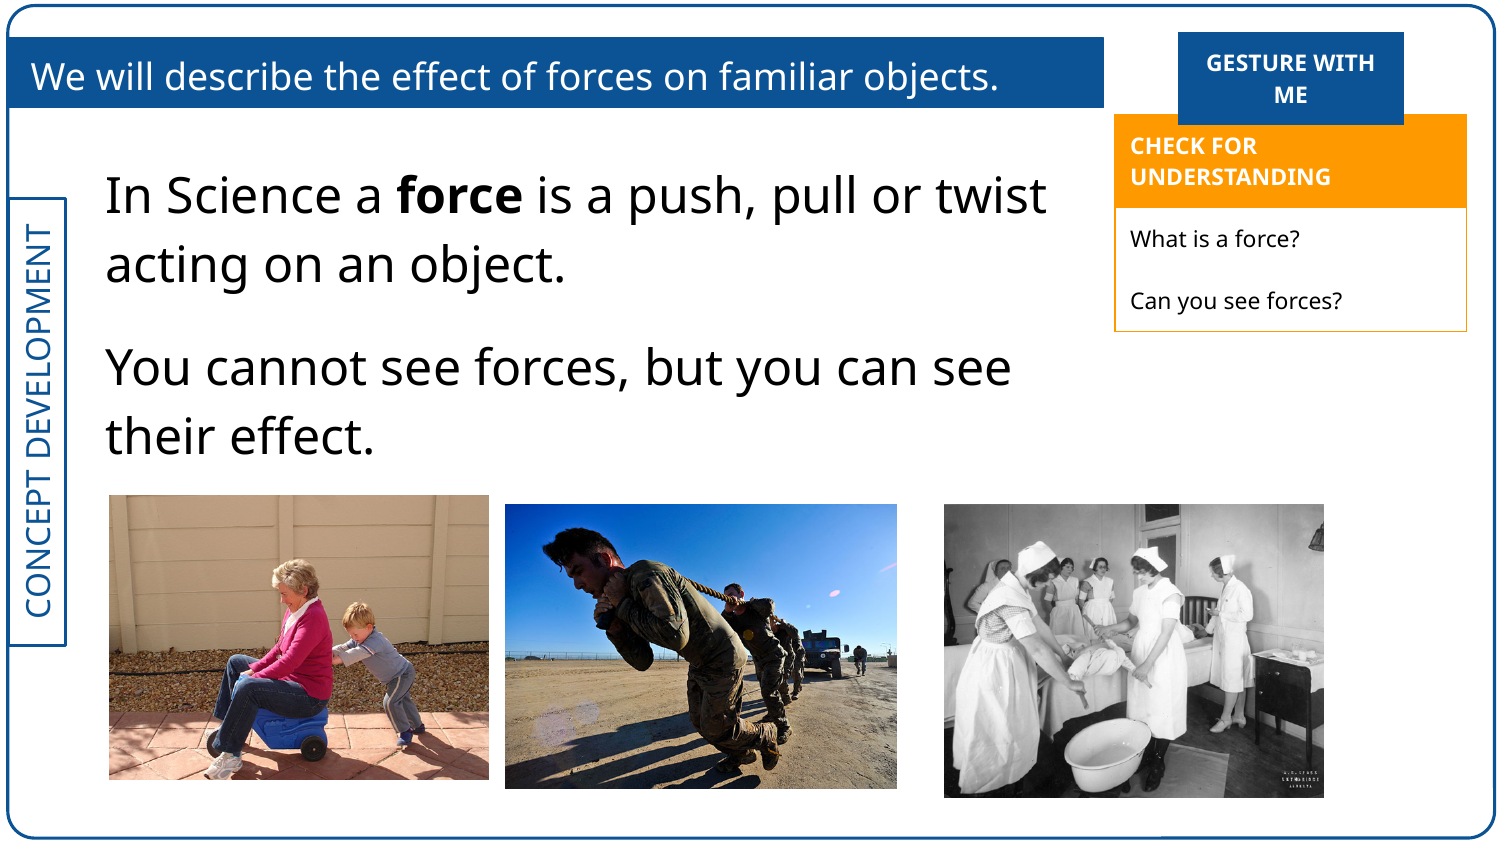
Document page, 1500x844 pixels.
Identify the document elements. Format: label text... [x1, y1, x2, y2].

table_cell What is a force? Can you see forces? [1116, 208, 1466, 331]
list In Science a force is a push, pull or twist acting on an object. You cannot see forces, but you can see their effect. [90, 139, 1104, 807]
picture [504, 504, 897, 790]
subtitle We will describe the effect of forces on familiar objects. [15, 43, 1097, 101]
table_header GESTURE WITH ME [1179, 33, 1402, 124]
picture [944, 504, 1325, 799]
picture [109, 494, 489, 780]
table_header CHECK FOR UNDERSTANDING [1116, 116, 1466, 207]
